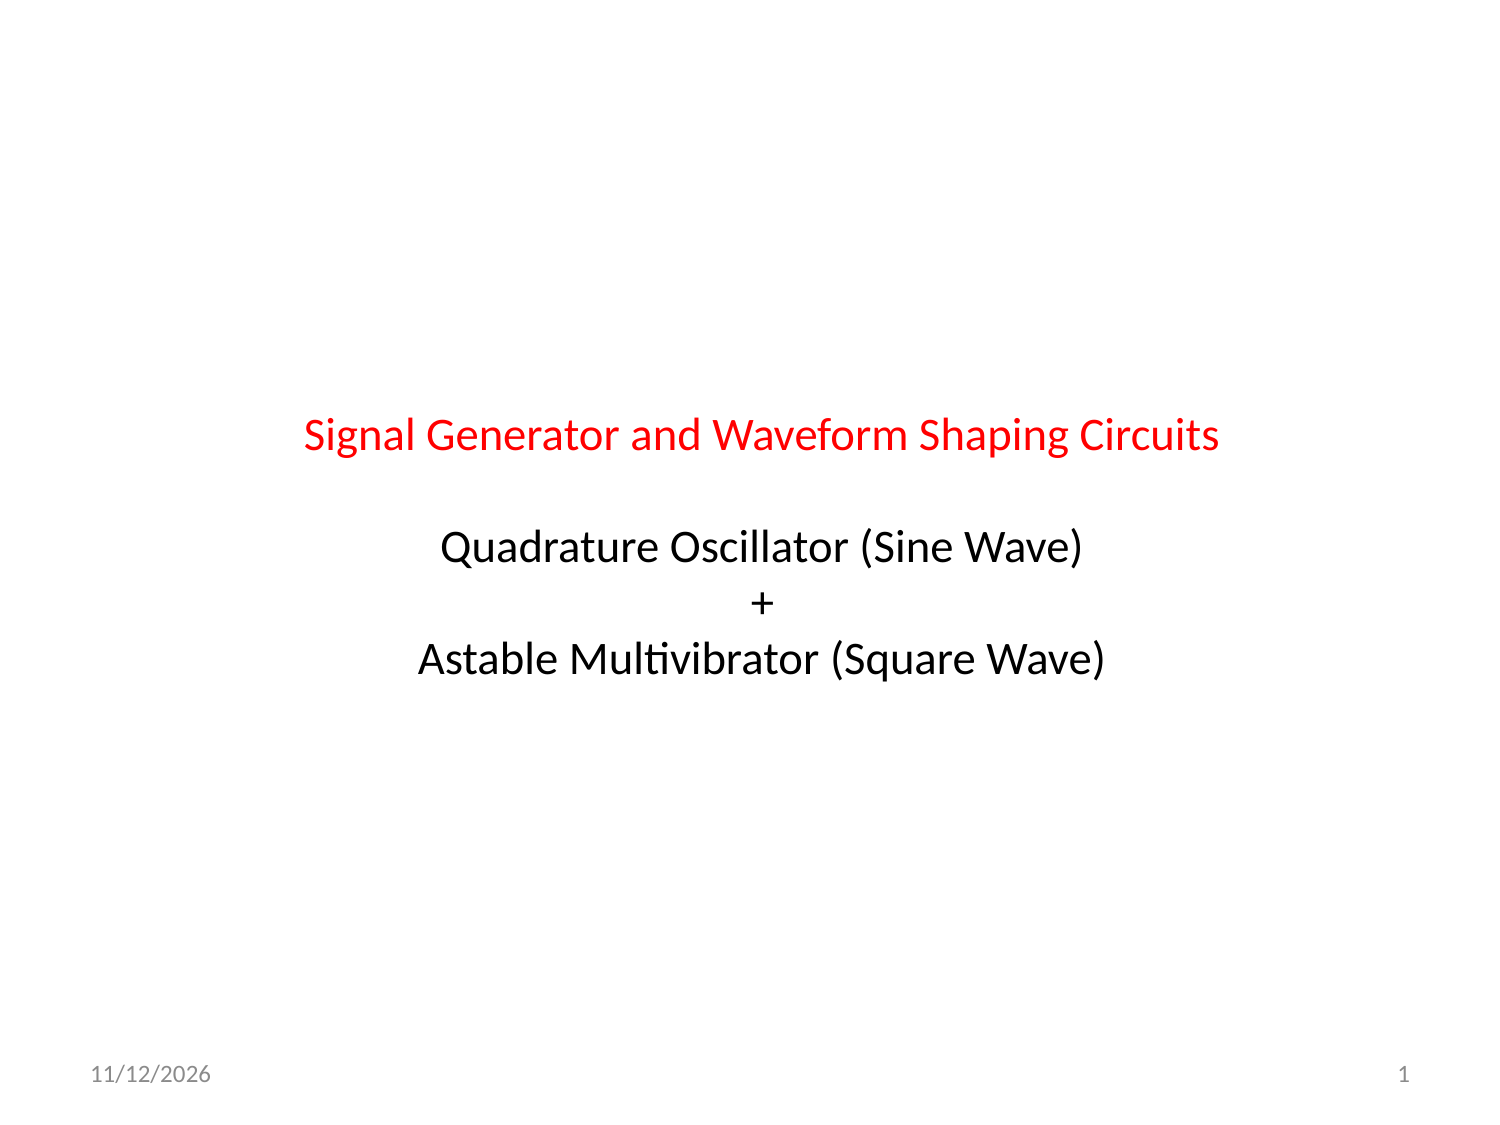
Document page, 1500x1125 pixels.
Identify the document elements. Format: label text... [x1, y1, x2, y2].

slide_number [75, 1042, 425, 1103]
slide_number 1 [1074, 1042, 1425, 1103]
title Signal Generator and Waveform Shaping Circuits Quadrature Oscillator (Sine Wave) + Astable Multivibrator (Square Wave) [87, 224, 1438, 863]
